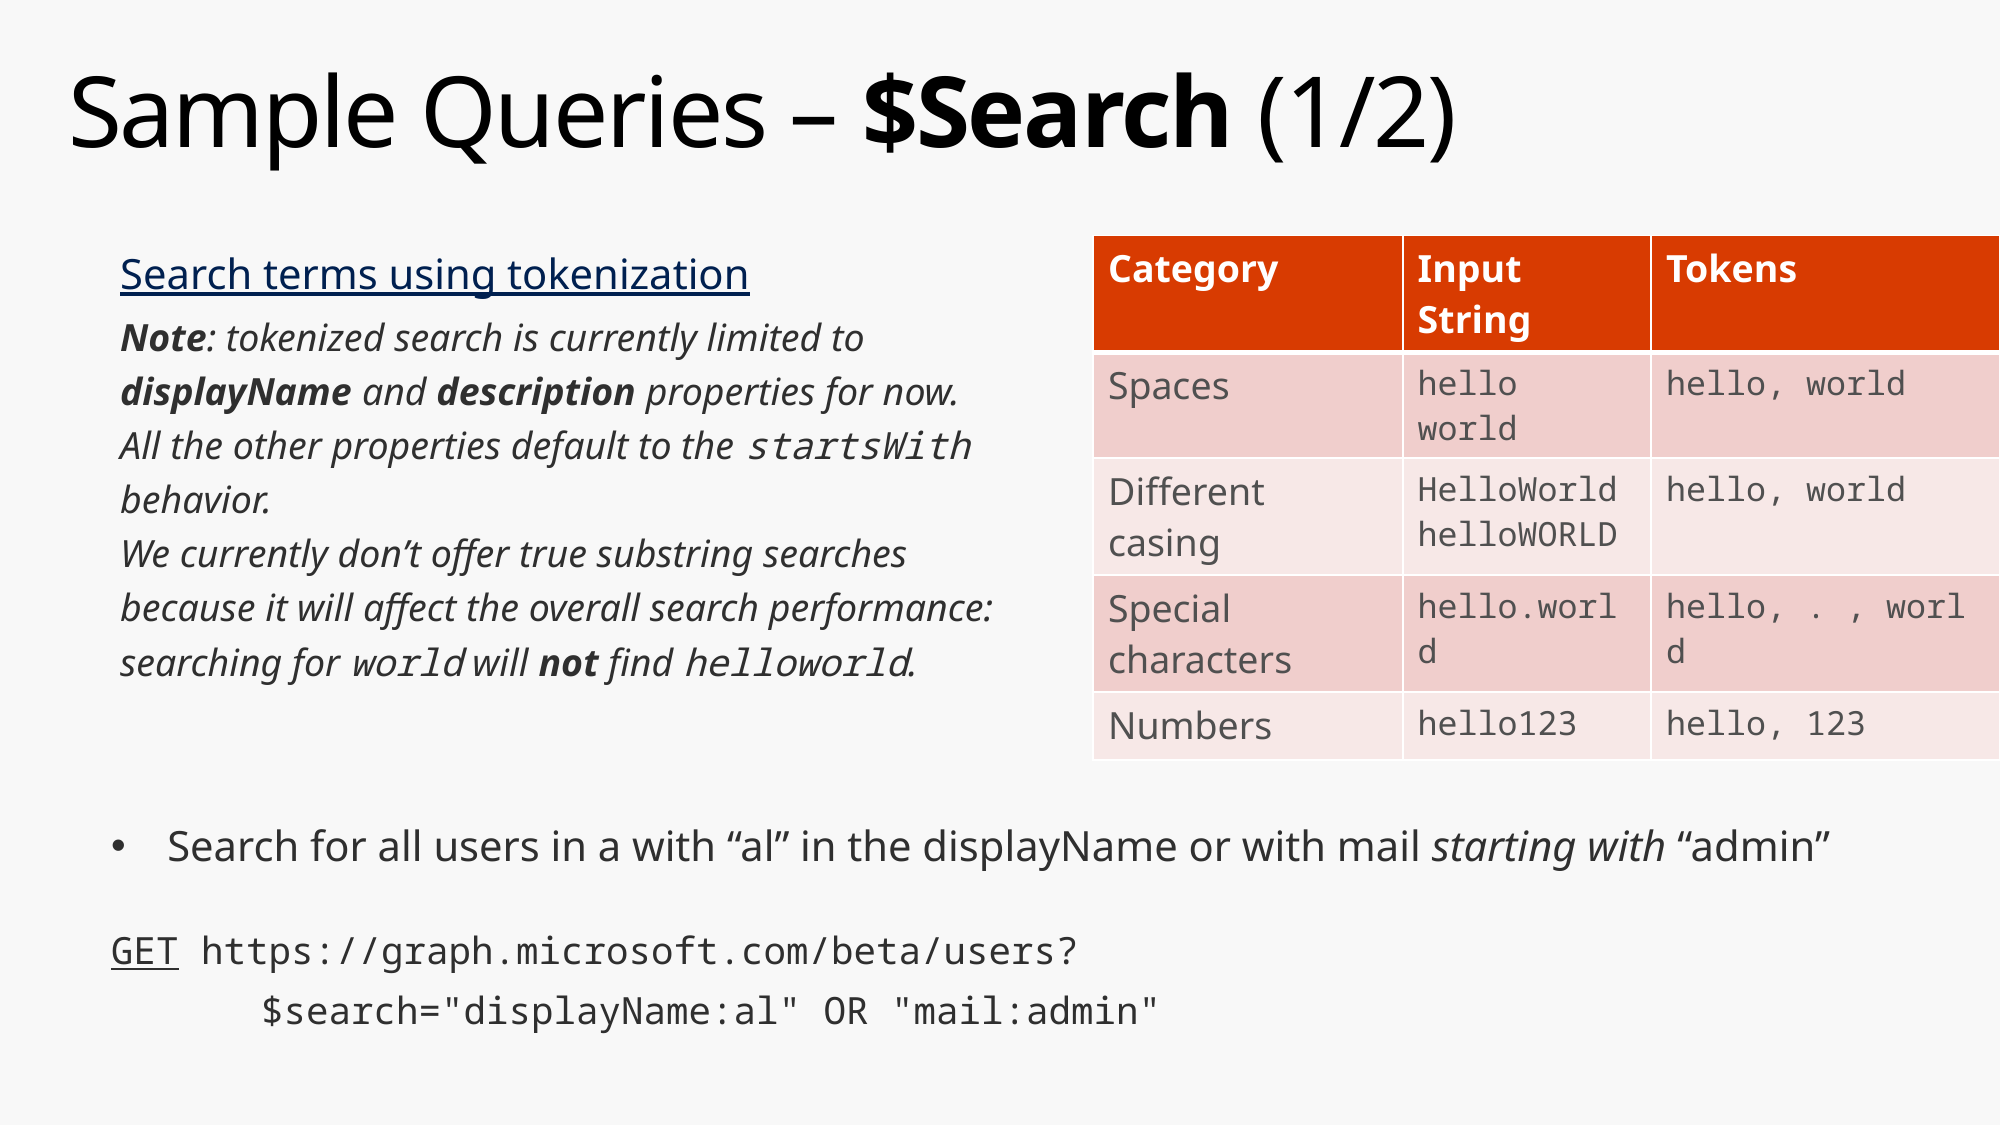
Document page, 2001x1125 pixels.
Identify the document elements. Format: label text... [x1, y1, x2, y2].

table_cell Numbers [1094, 693, 1402, 759]
table_cell HelloWorld helloWORLD [1404, 459, 1650, 574]
table_cell Special characters [1094, 576, 1402, 691]
table_cell Different casing [1094, 459, 1402, 574]
table_cell Spaces [1094, 355, 1402, 457]
table_cell hello, . , world [1652, 576, 1999, 691]
table_header Tokens [1652, 236, 1999, 350]
title Sample Queries – $Search (1/2) [44, 47, 1957, 196]
table_cell hello, 123 [1652, 693, 1999, 759]
table_cell hello.world [1404, 576, 1650, 691]
table_cell hello, world [1652, 459, 1999, 574]
table_cell hello, world [1652, 355, 1999, 457]
text_box Search for all users in a with “al” in the displayName or with mail starting with “admin” GET https://graph.microsoft.com/beta/users? $search="displayName:al" OR "mail:admin" [96, 808, 1904, 1040]
list Search terms using tokenization Note: tokenized search is currently limited to displayName and description properties for now. All the other properties default to the startsWith behavior. We currently don’t offer true substring searches because it will affect the overall search performance: searching for world will not find helloworld. [96, 235, 1020, 694]
table_cell hello123 [1404, 693, 1650, 759]
table_header Input String [1404, 236, 1650, 350]
table_cell hello world [1404, 355, 1650, 457]
table_header Category [1094, 236, 1402, 350]
